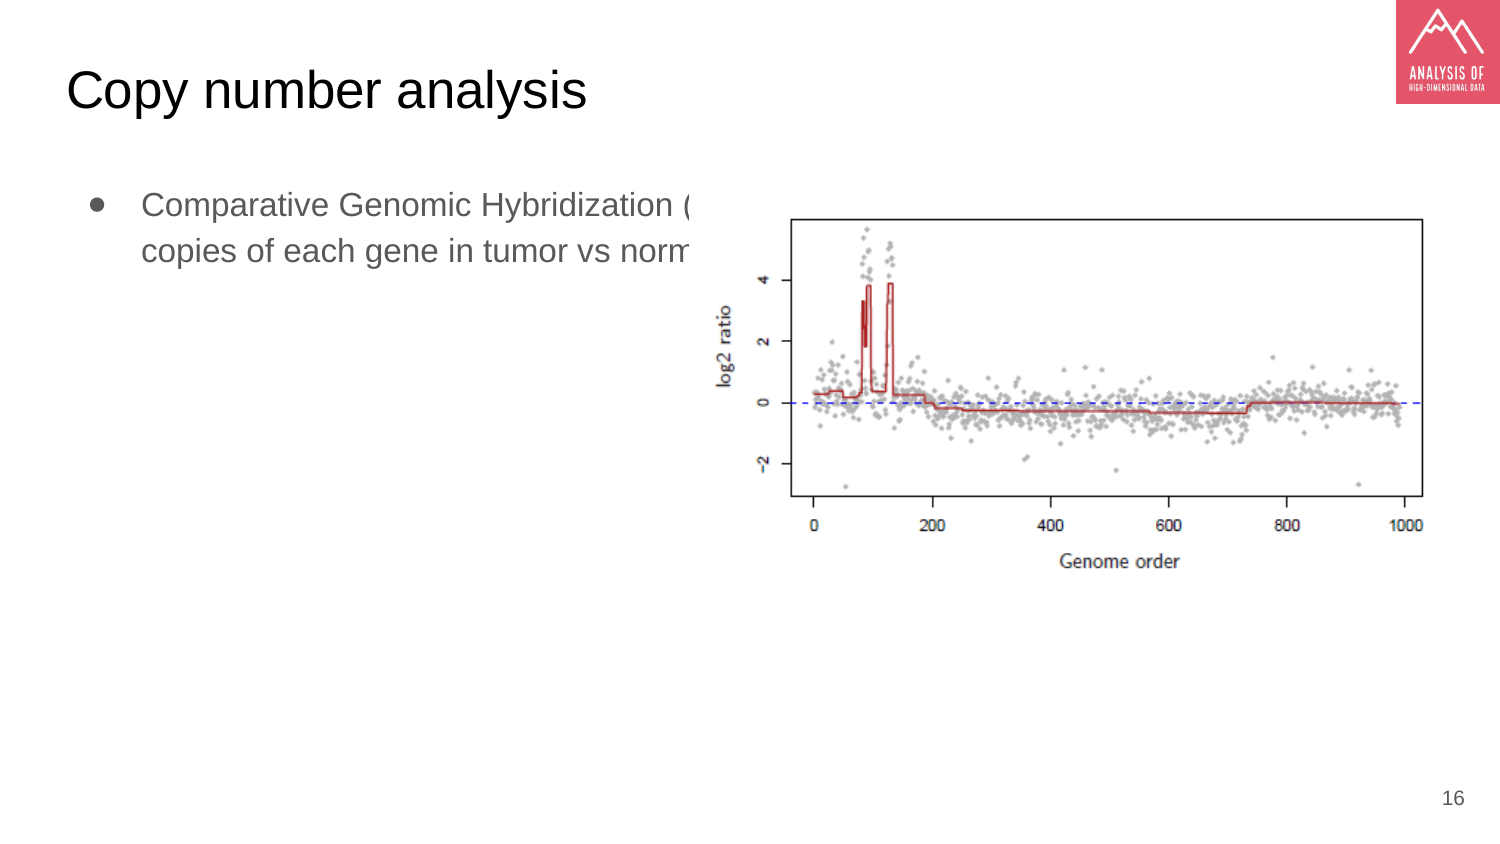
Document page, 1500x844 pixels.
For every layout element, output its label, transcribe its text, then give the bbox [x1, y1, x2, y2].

picture [688, 191, 1476, 592]
slide_number ‹#› [1389, 764, 1480, 830]
list Comparative Genomic Hybridization (CGH) array measuring log2 ratio of the number of copies of each gene in tumor vs normal sample. [51, 162, 1449, 750]
title Copy number analysis [51, 40, 1449, 135]
picture [1396, 0, 1500, 104]
